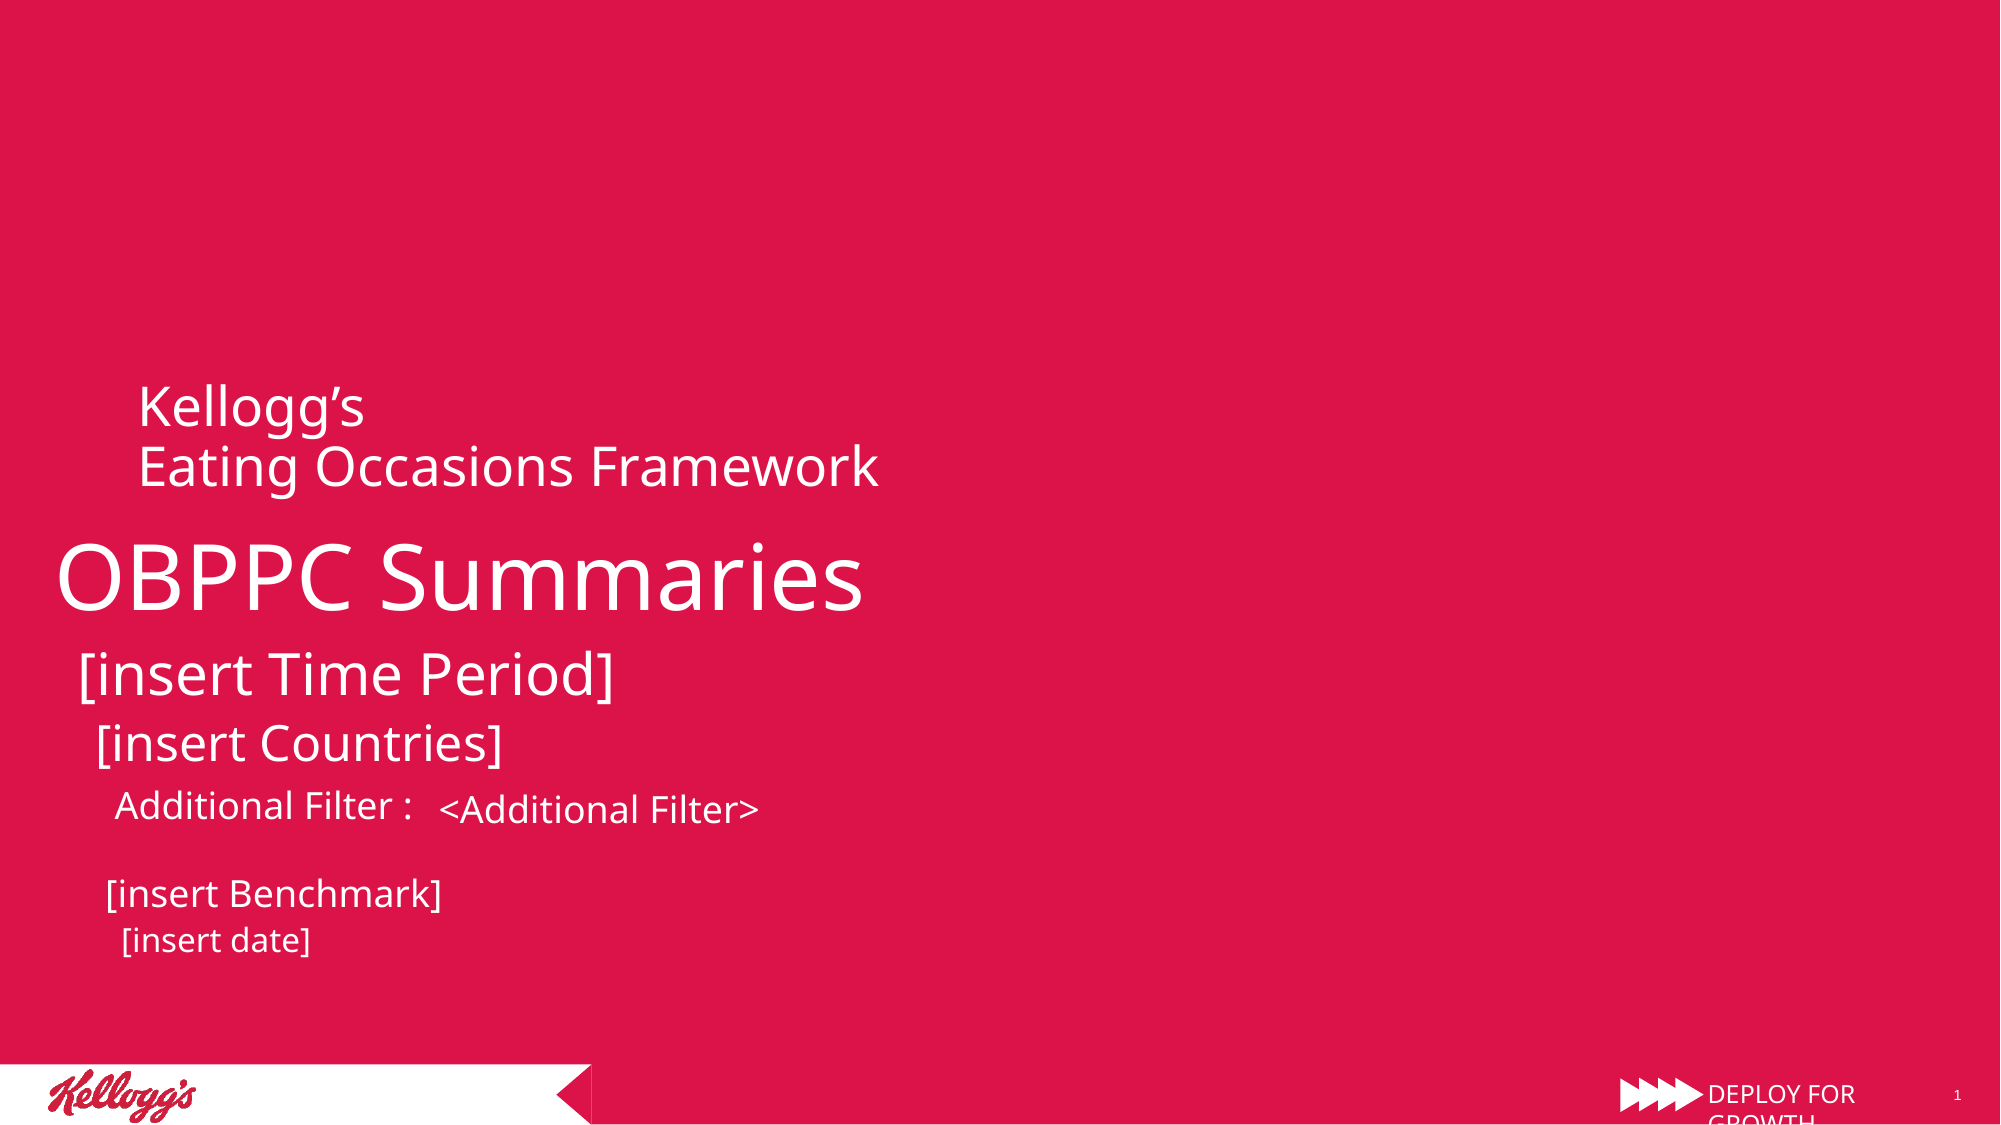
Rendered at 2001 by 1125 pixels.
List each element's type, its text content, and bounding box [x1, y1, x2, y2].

text_box [insert Benchmark] [90, 862, 458, 922]
text_box [insert Countries] [80, 704, 519, 779]
text_box OBPPC Summaries [39, 511, 881, 637]
text_box <Additional Filter> [423, 778, 1978, 839]
text_box Additional Filter : [99, 775, 428, 835]
title Kellogg’s Eating Occasions Framework [122, 370, 1623, 506]
text_box [insert Time Period] [62, 629, 631, 715]
text_box [insert date] [106, 911, 327, 967]
slide_number 1 [1921, 1071, 1994, 1117]
picture [48, 1069, 196, 1123]
